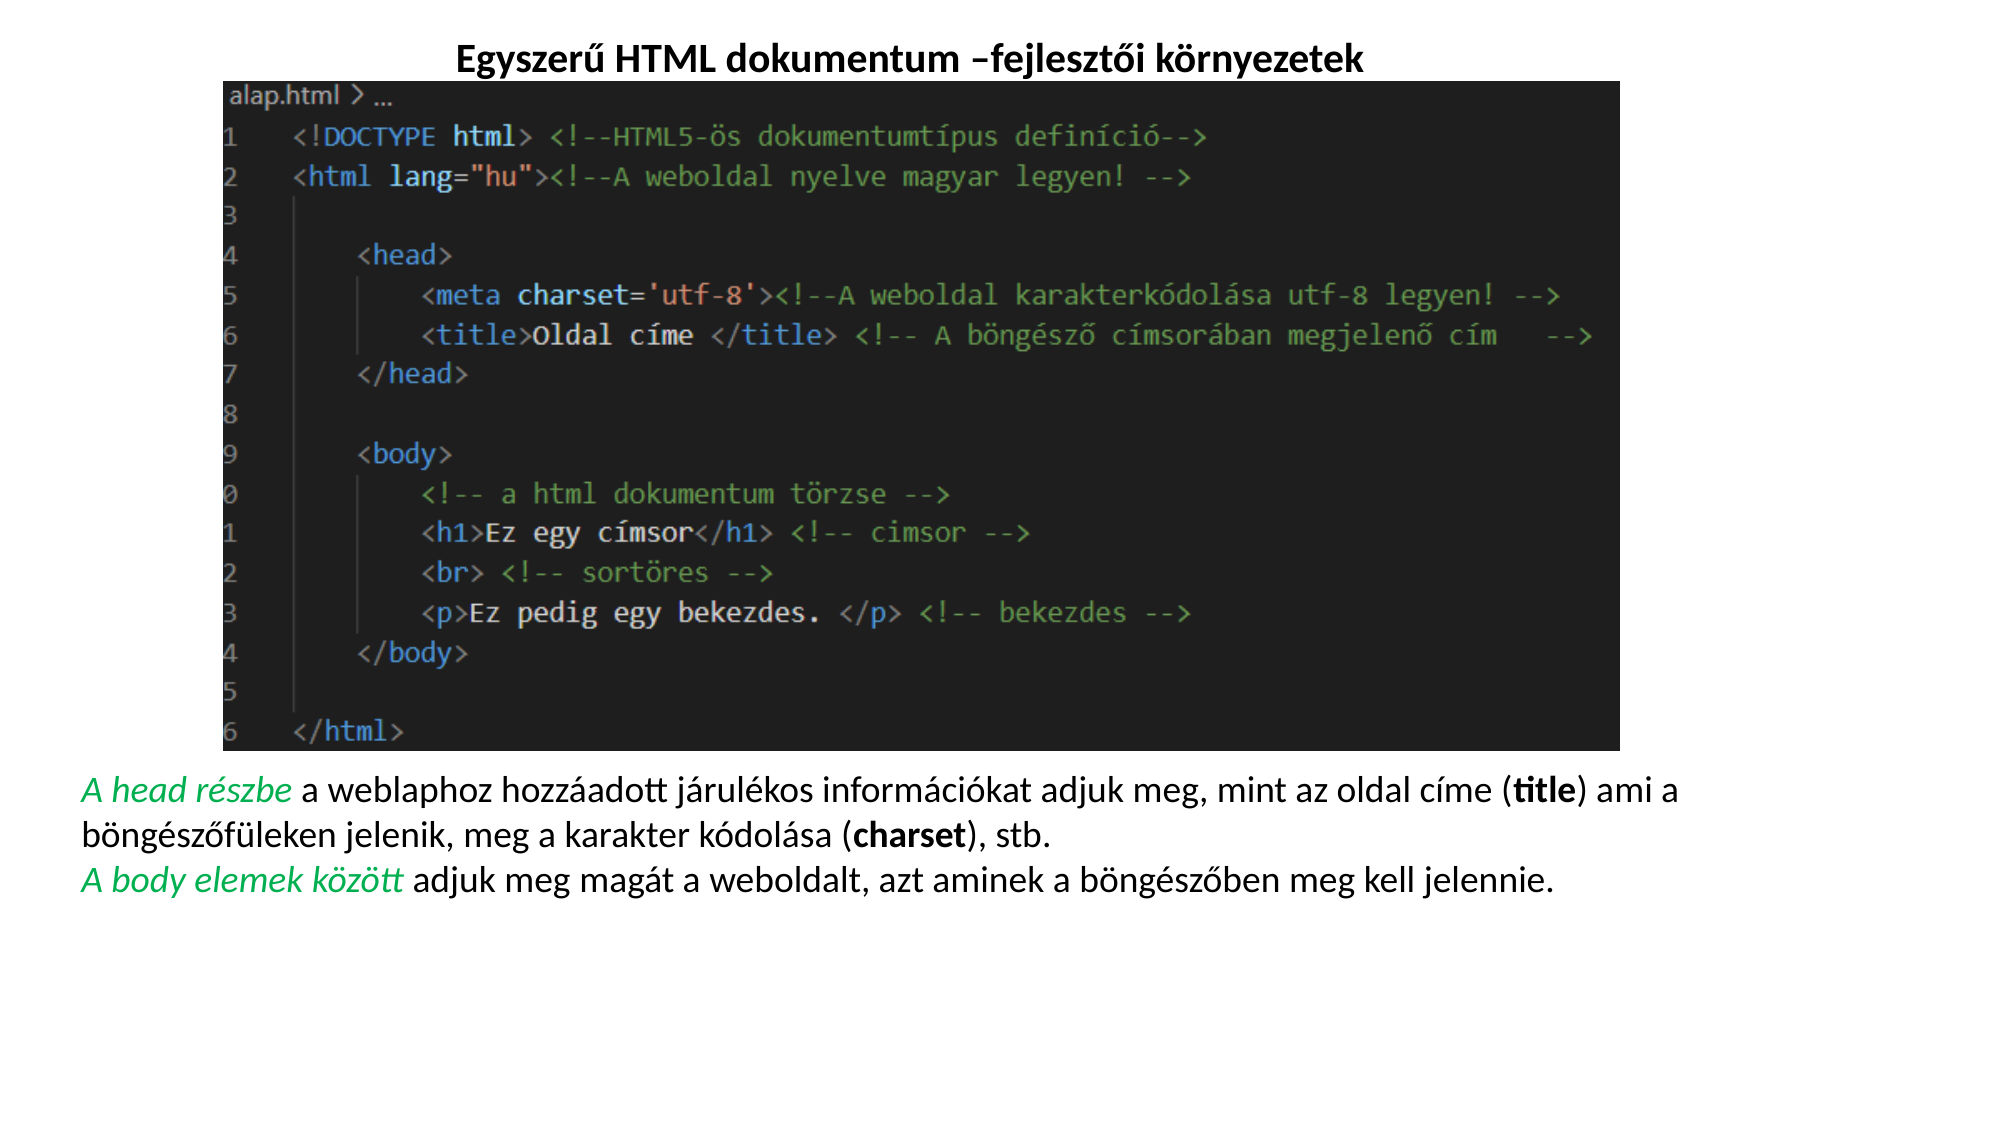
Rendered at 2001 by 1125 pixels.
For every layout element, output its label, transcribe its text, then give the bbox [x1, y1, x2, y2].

picture [223, 81, 1620, 751]
text_box A head részbe a weblaphoz hozzáadott járulékos információkat adjuk meg, mint az oldal címe (title) ami a böngészőfüleken jelenik, meg a karakter kódolása (charset), stb. A body elemek között adjuk meg magát a weboldalt, azt aminek a böngészőben meg kell jelennie. [66, 757, 1905, 908]
text_box Egyszerű HTML dokumentum –fejlesztői környezetek [441, 22, 1380, 81]
